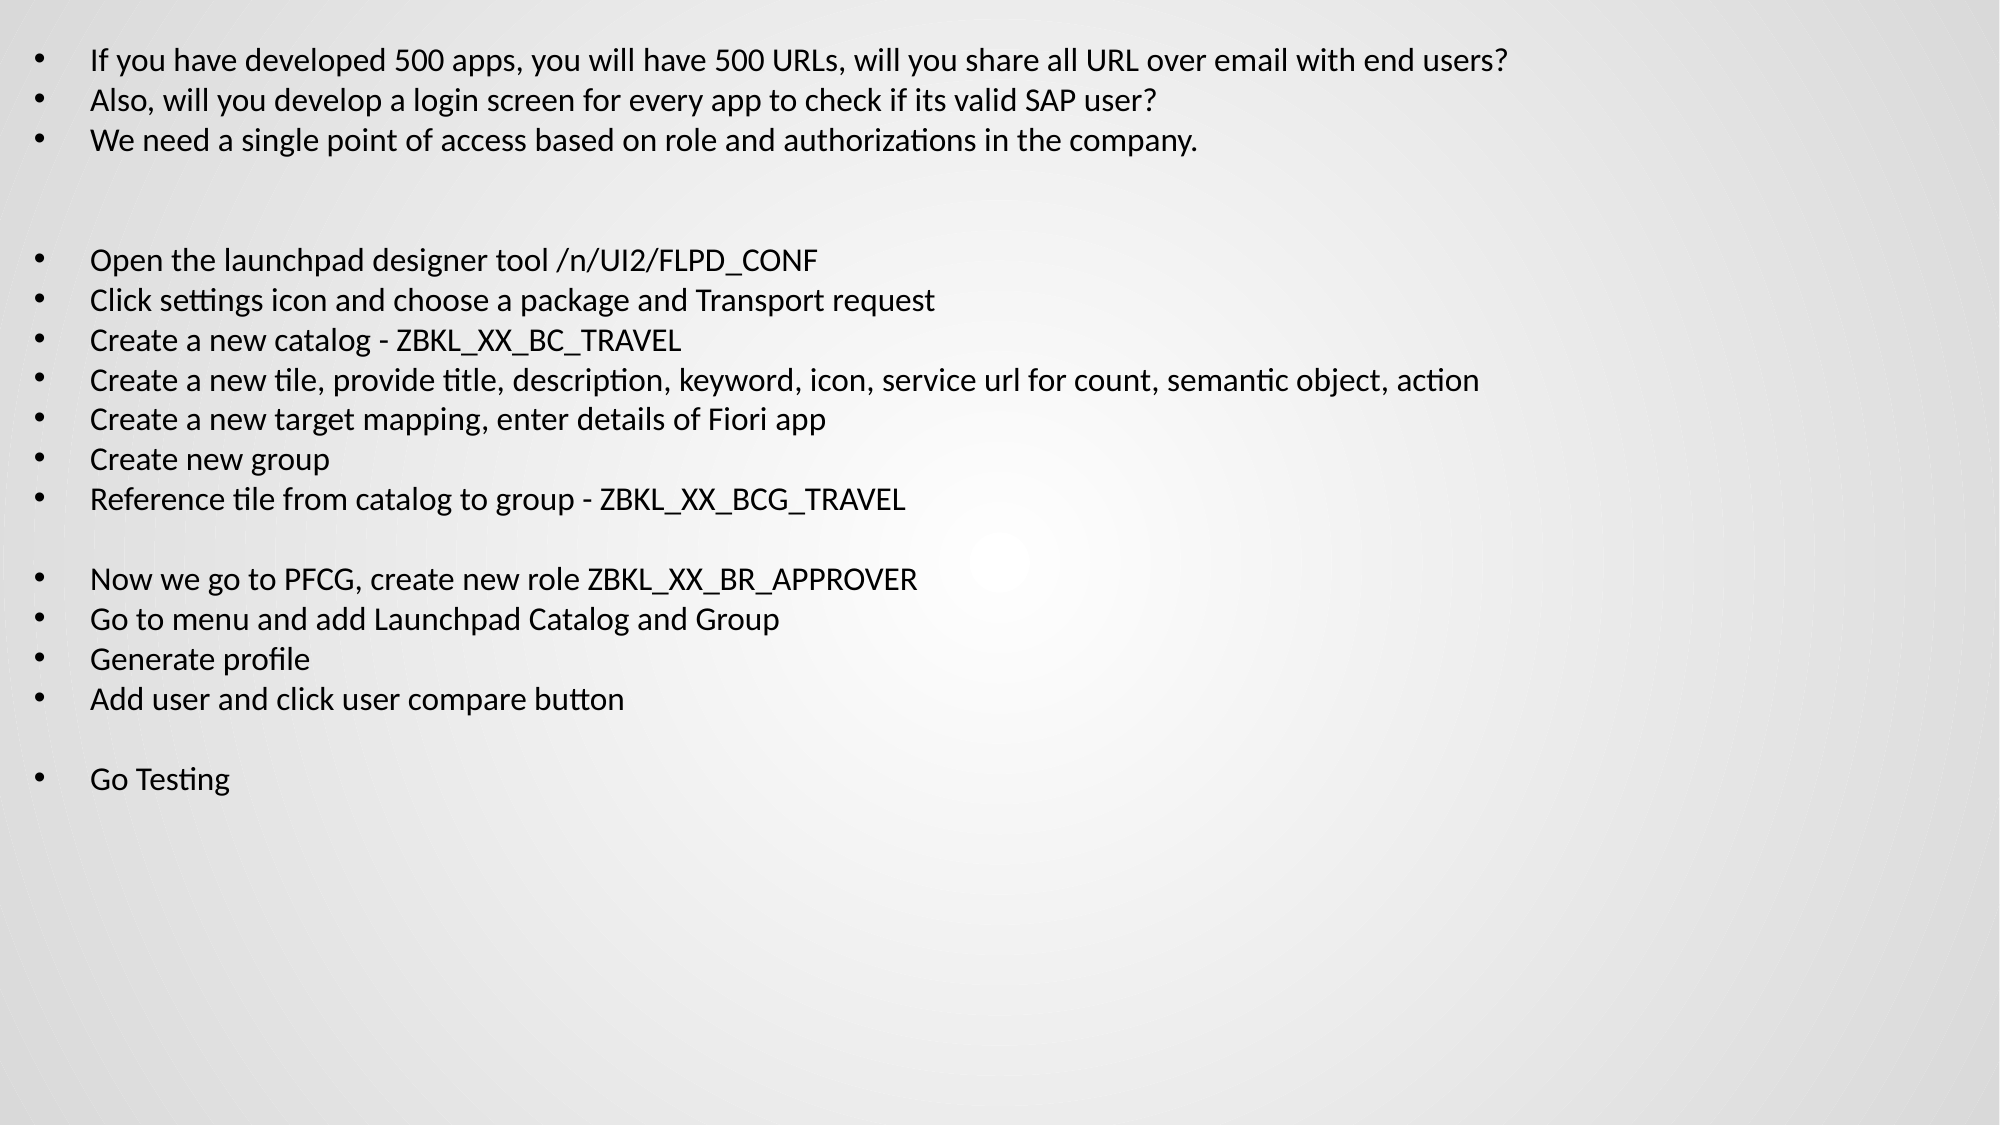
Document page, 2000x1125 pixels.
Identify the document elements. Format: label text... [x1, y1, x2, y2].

text_box If you have developed 500 apps, you will have 500 URLs, will you share all URL over email with end users? Also, will you develop a login screen for every app to check if its valid SAP user? We need a single point of access based on role and authorizations in the company. Open the launchpad designer tool /n/UI2/FLPD_CONF Click settings icon and choose a package and Transport request Create a new catalog - ZBKL_XX_BC_TRAVEL Create a new tile, provide title, description, keyword, icon, service url for count, semantic object, action Create a new target mapping, enter details of Fiori app Create new group Reference tile from catalog to group - ZBKL_XX_BCG_TRAVEL Now we go to PFCG, create new role ZBKL_XX_BR_APPROVER Go to menu and add Launchpad Catalog and Group Generate profile Add user and click user compare button Go Testing [19, 30, 1969, 845]
